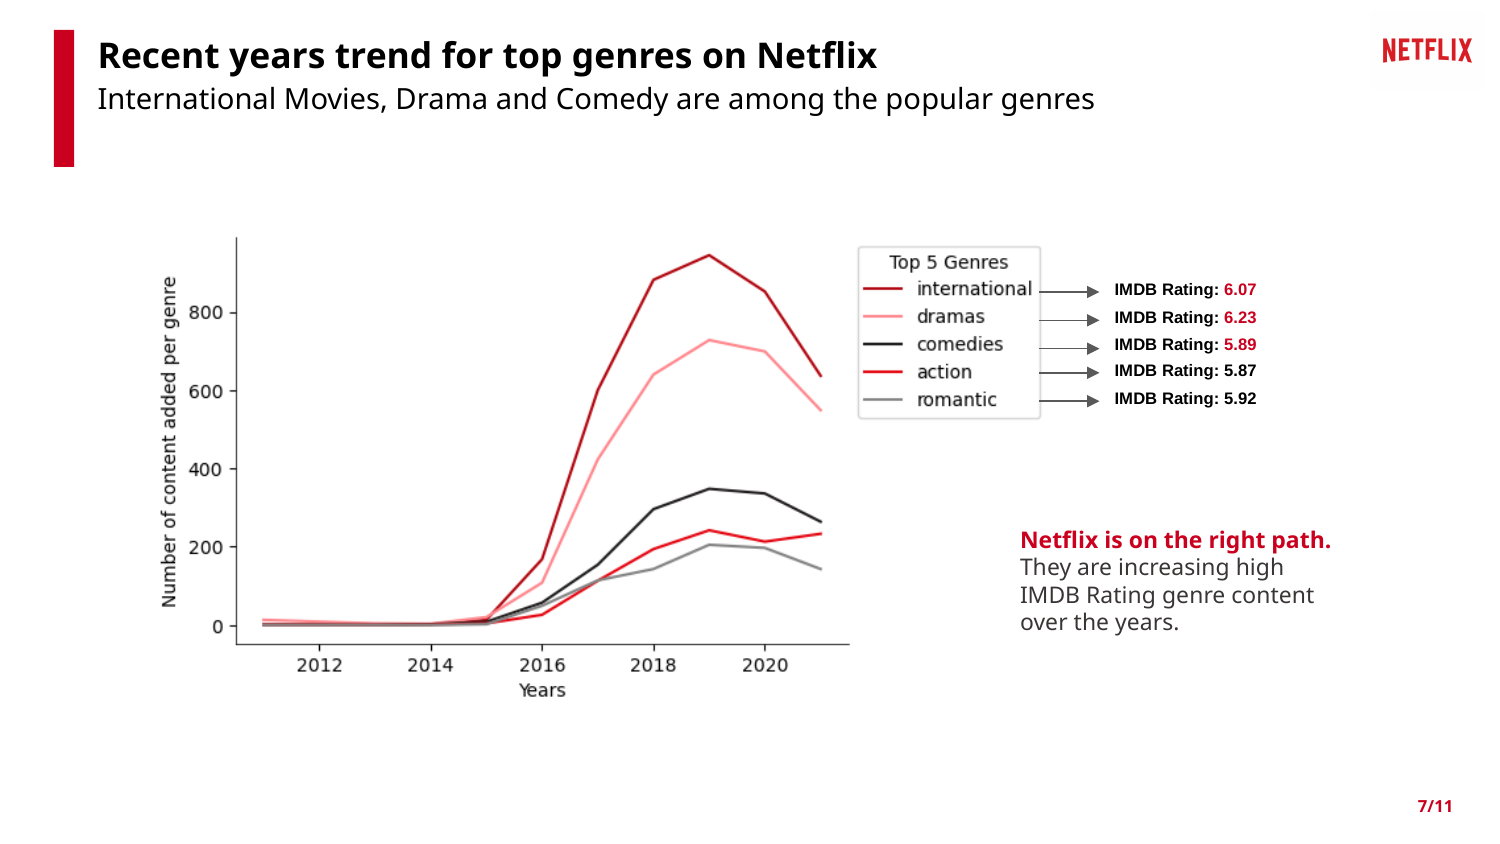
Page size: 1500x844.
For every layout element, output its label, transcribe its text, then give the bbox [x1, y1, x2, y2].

picture [1369, 10, 1485, 90]
text_box 7/11 [1402, 788, 1473, 824]
text_box IMDB Rating: 5.89 [1099, 323, 1351, 349]
picture [149, 224, 1053, 714]
text_box Netflix is on the right path. They are increasing high IMDB Rating genre content over the years. [1058, 510, 1351, 651]
text_box IMDB Rating: 6.23 [1099, 297, 1351, 323]
text_box International Movies, Drama and Comedy are among the popular genres [82, 65, 1186, 131]
text_box IMDB Rating: 6.07 [1099, 268, 1351, 297]
text_box IMDB Rating: 5.92 [1099, 378, 1351, 418]
text_box IMDB Rating: 5.87 [1099, 349, 1351, 378]
text_box [53, 29, 75, 167]
text_box Recent years trend for top genres on Netflix [82, 17, 1351, 91]
